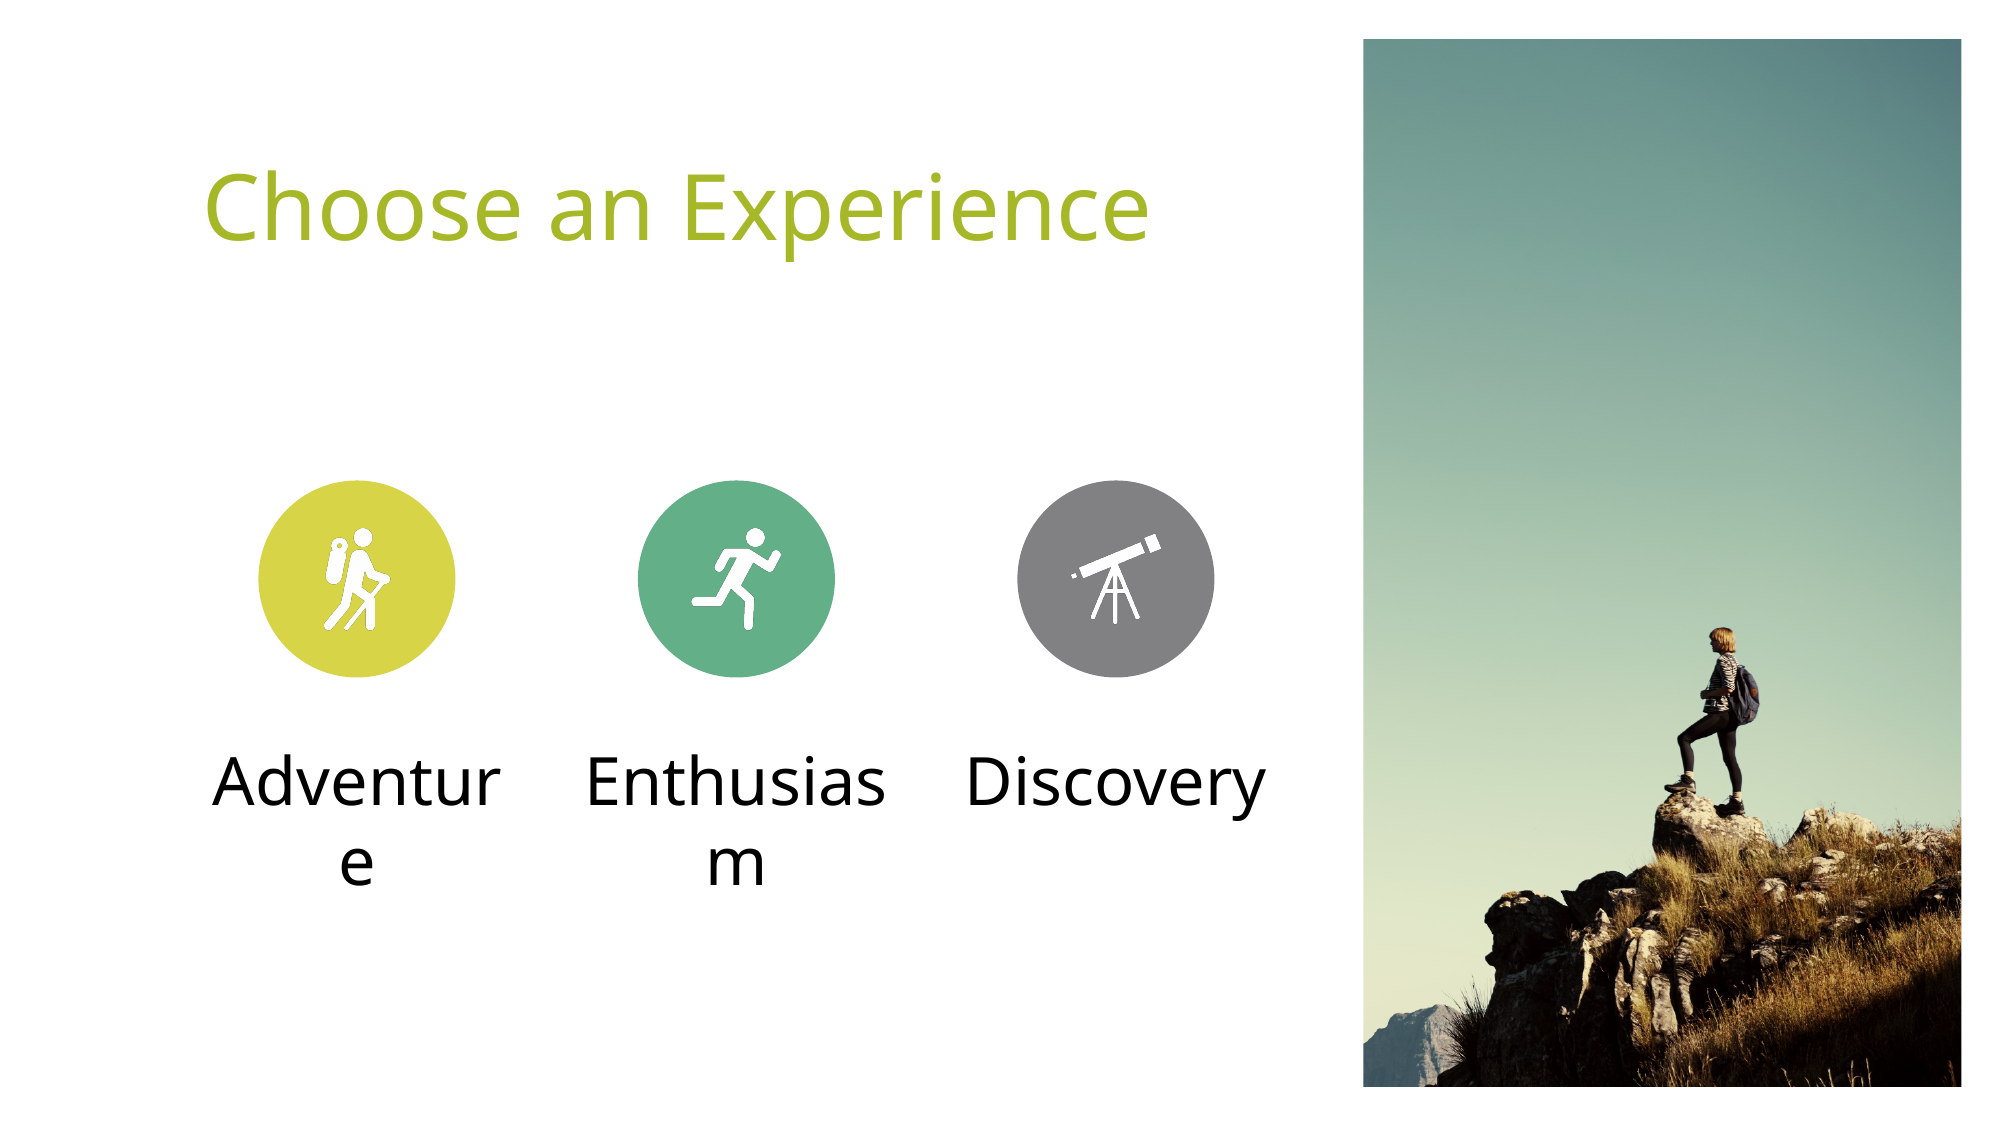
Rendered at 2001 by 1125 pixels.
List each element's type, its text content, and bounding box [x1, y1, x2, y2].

title Choose an Experience [187, 99, 1286, 323]
picture [1362, 39, 1962, 1087]
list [187, 337, 1286, 1001]
